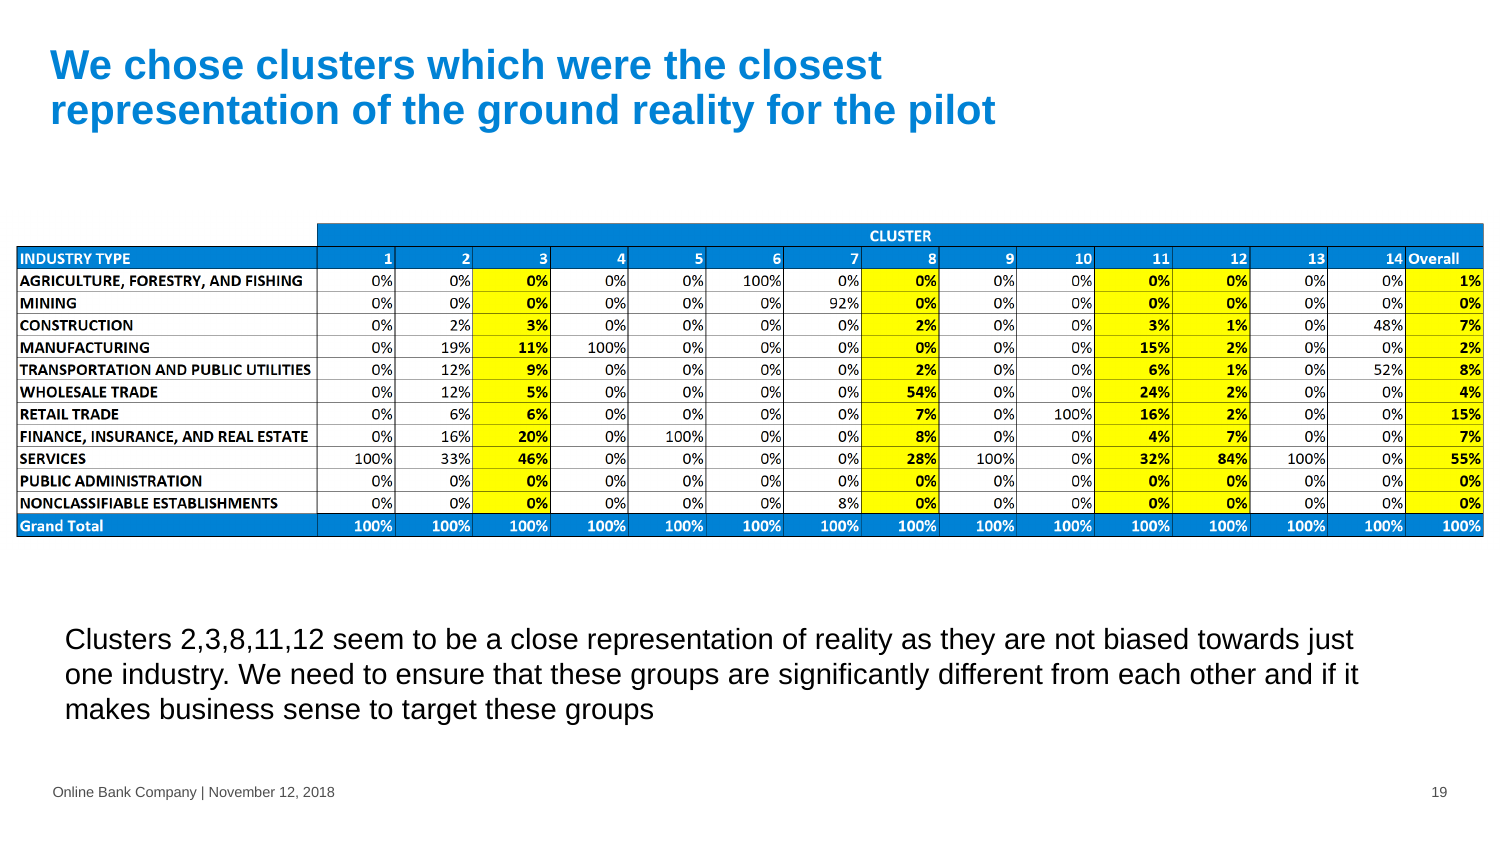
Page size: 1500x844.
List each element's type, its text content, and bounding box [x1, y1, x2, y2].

text_box Clusters 2,3,8,11,12 seem to be a close representation of reality as they are not biased towards just one industry. We need to ensure that these groups are significantly different from each other and if it makes business sense to target these groups [49, 613, 1400, 733]
footer Online Bank Company | November 12, 2018 [52, 784, 563, 801]
slide_number 19 [1291, 784, 1448, 801]
picture [0, 210, 1500, 551]
title We chose clusters which were the closest representation of the ground reality for the pilot [50, 43, 1091, 161]
